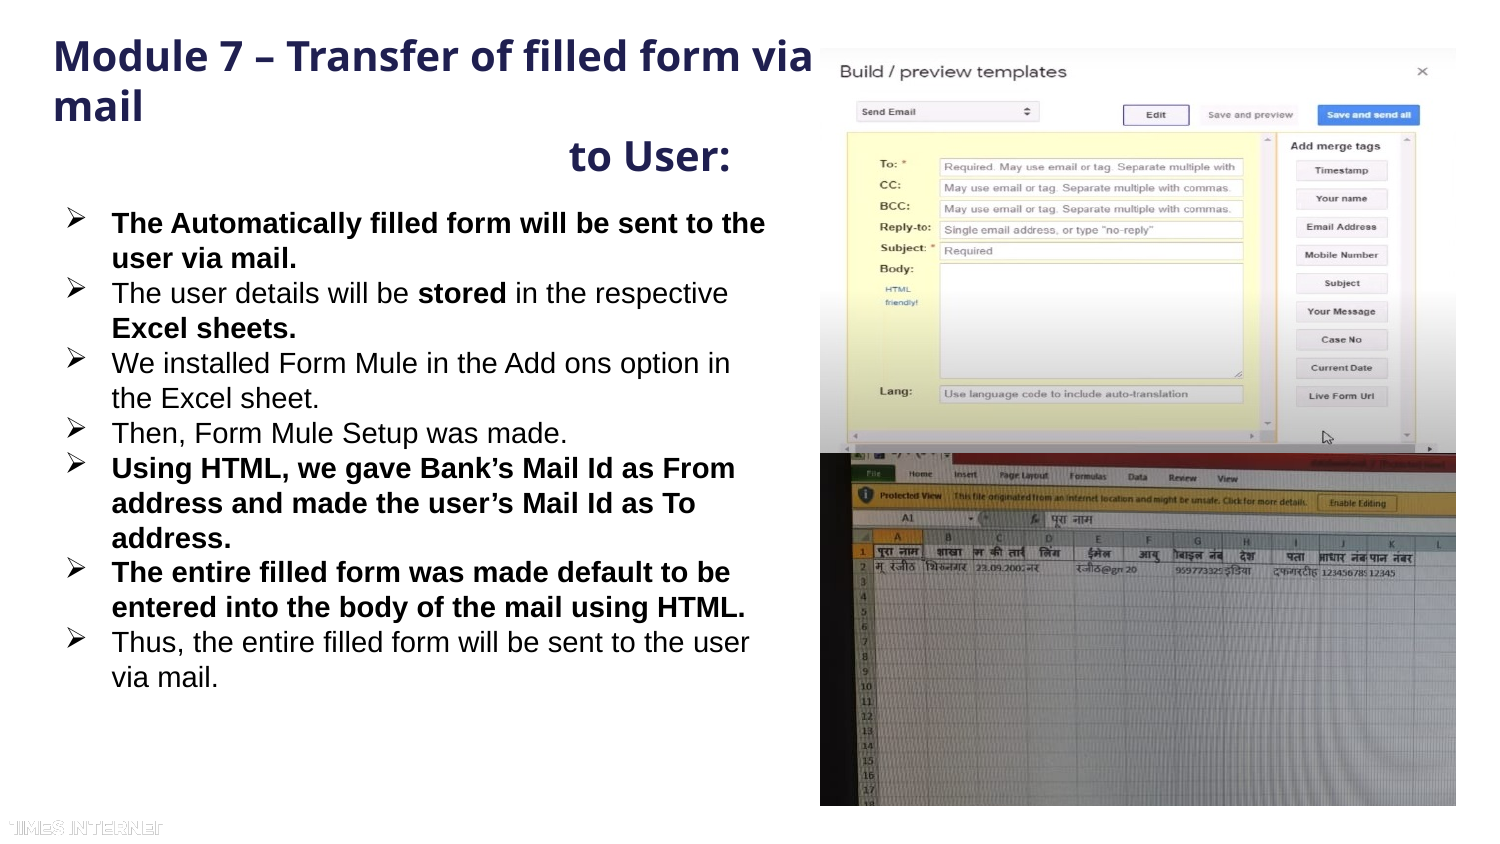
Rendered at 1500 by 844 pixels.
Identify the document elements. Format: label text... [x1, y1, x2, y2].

title Module 7 – Transfer of filled form via mail to User: [37, 14, 847, 110]
text_box The Automatically filled form will be sent to the user via mail. The user details will be stored in the respective Excel sheets. We installed Form Mule in the Add ons option in the Excel sheet. Then, Form Mule Setup was made. Using HTML, we gave Bank’s Mail Id as From address and made the user’s Mail Id as To address. The entire filled form was made default to be entered into the body of the mail using HTML. Thus, the entire filled form will be sent to the user via mail. [49, 196, 784, 701]
picture [820, 48, 1457, 806]
picture [8, 818, 164, 837]
